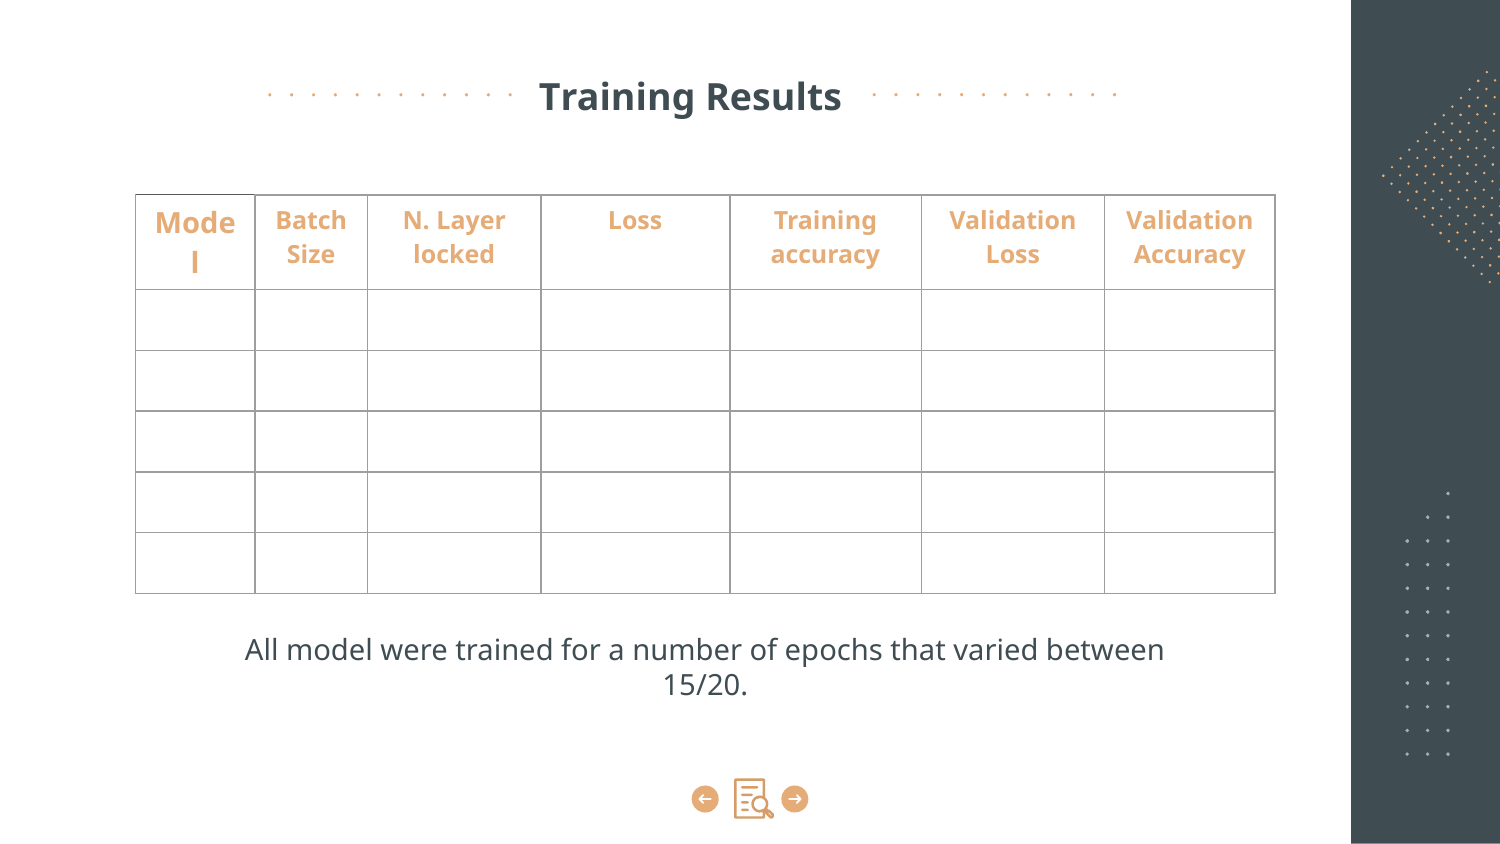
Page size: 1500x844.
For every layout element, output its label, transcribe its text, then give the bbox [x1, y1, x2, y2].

table_cell [542, 351, 729, 410]
table_header N. Layer locked [368, 196, 540, 289]
text_box All model were trained for a number of epochs that varied between 15/20. [204, 615, 1207, 714]
table_cell [1105, 473, 1274, 532]
table_cell [1105, 290, 1274, 350]
table_cell [368, 351, 540, 410]
table_header Validation Accuracy [1105, 196, 1274, 289]
table_cell [256, 412, 367, 471]
table_cell [542, 290, 729, 350]
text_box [267, 92, 513, 97]
table_cell [731, 412, 921, 471]
table_cell [922, 473, 1104, 532]
title Training Results [523, 57, 887, 129]
table_cell [256, 533, 367, 593]
table_cell [256, 351, 367, 410]
table_cell [256, 473, 367, 532]
table_cell [731, 351, 921, 410]
table_cell [922, 290, 1104, 350]
table_header Training accuracy [731, 196, 921, 289]
table_cell [368, 290, 540, 350]
table_cell [731, 533, 921, 593]
table_cell [136, 290, 254, 350]
table_cell [542, 412, 729, 471]
table_cell [542, 473, 729, 532]
table_cell [136, 351, 254, 410]
table_cell [1105, 351, 1274, 410]
table_cell [1105, 533, 1274, 593]
table_cell [922, 351, 1104, 410]
text_box [691, 785, 719, 813]
table_cell [136, 412, 254, 471]
table_header Loss [542, 196, 729, 289]
table_header Model [136, 195, 254, 289]
table_cell [1105, 412, 1274, 471]
table_cell [256, 290, 367, 350]
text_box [872, 92, 1117, 97]
text_box [781, 785, 809, 813]
text_box [734, 778, 775, 819]
table_cell [368, 473, 540, 532]
table_cell [368, 412, 540, 471]
table_cell [136, 533, 254, 593]
table_header Batch Size [256, 196, 367, 289]
table_cell [136, 473, 254, 532]
table_cell [922, 412, 1104, 471]
text_box [654, 755, 846, 844]
table_cell [542, 533, 729, 593]
table_cell [731, 290, 921, 350]
table_cell [922, 533, 1104, 593]
table_header Validation Loss [922, 196, 1104, 289]
table_cell [731, 473, 921, 532]
table_cell [368, 533, 540, 593]
